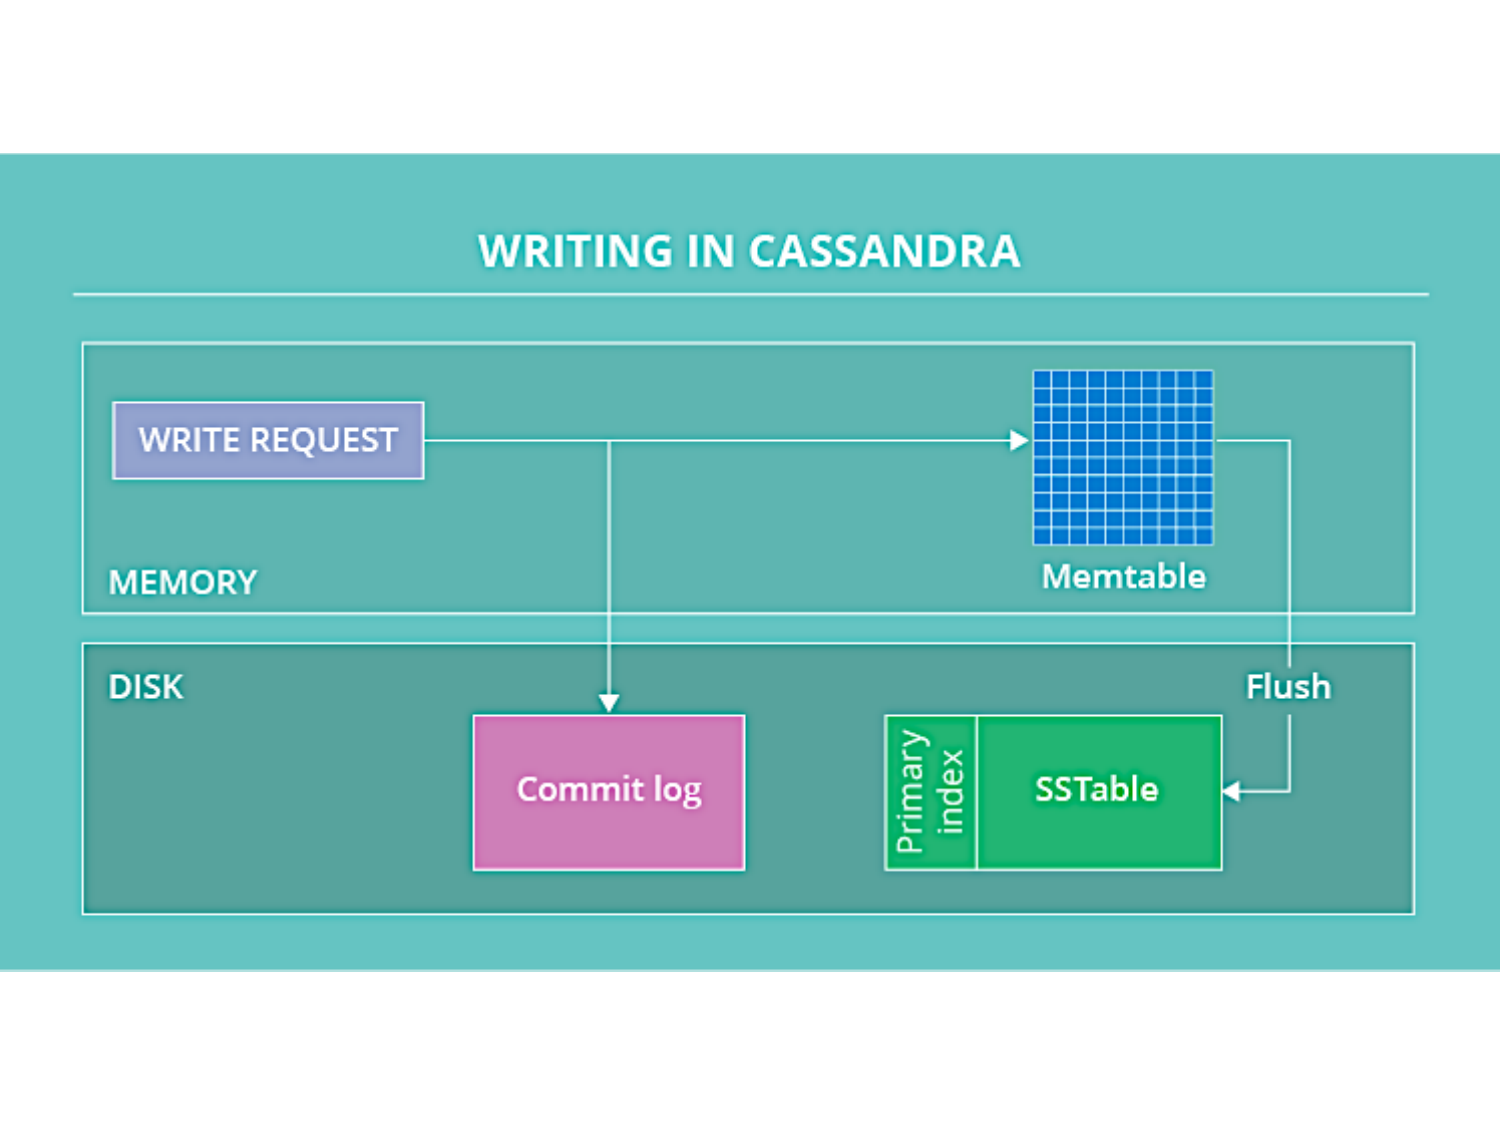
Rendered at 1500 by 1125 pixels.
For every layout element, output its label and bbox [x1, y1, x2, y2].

picture [0, 153, 1500, 972]
